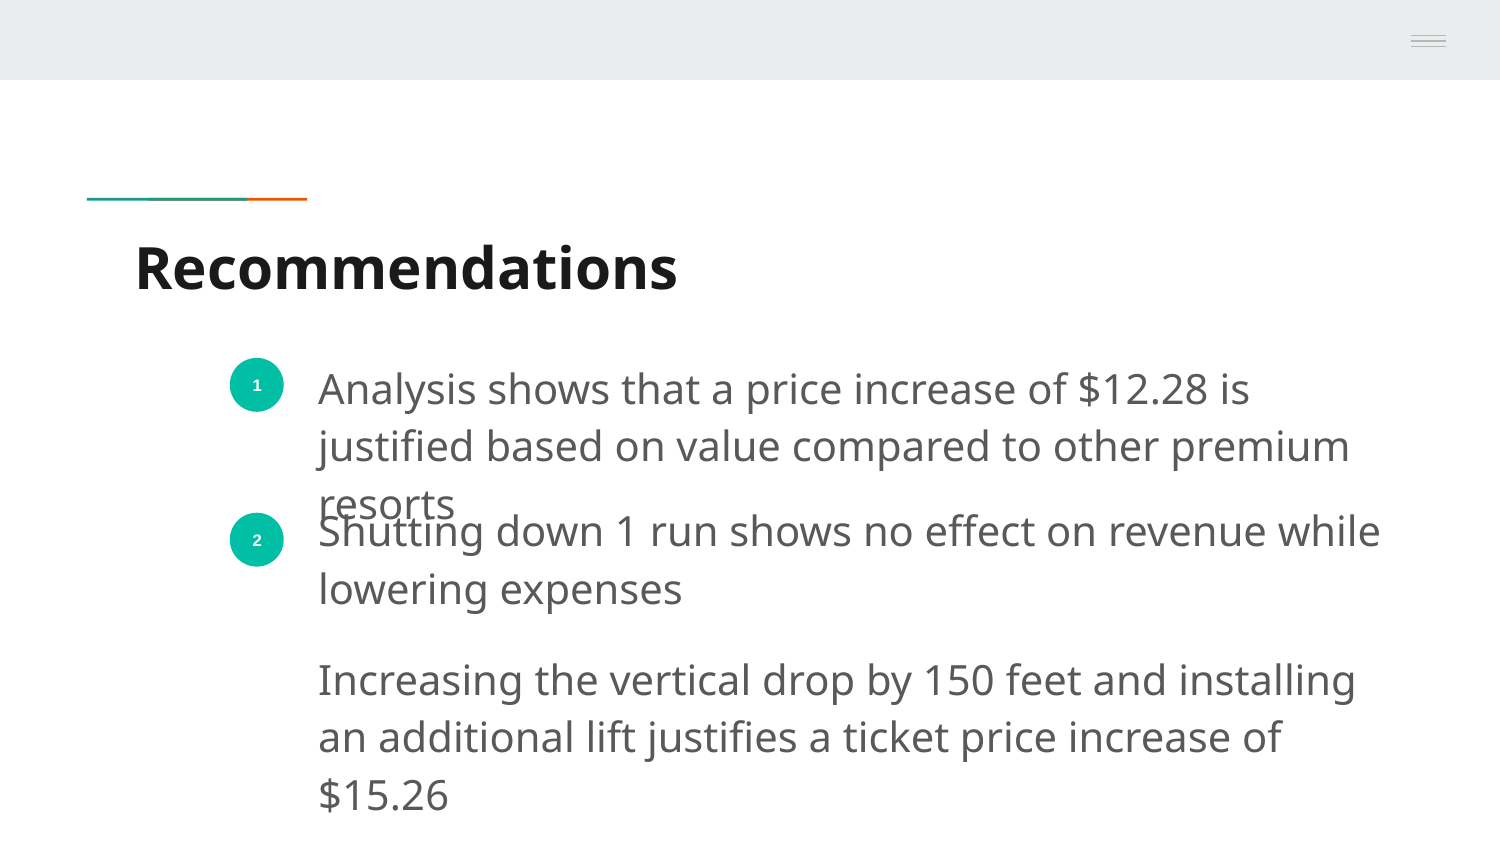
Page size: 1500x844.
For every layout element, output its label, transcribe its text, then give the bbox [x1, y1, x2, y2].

text_box 1 [229, 357, 284, 412]
text_box 2 [229, 512, 284, 567]
list Shutting down 1 run shows no effect on revenue while lowering expenses Increasing the vertical drop by 150 feet and installing an additional lift justifies a ticket price increase of $15.26 [303, 482, 1419, 826]
title Recommendations [119, 216, 1381, 305]
list Analysis shows that a price increase of $12.28 is justified based on value compared to other premium resorts [303, 340, 1419, 482]
